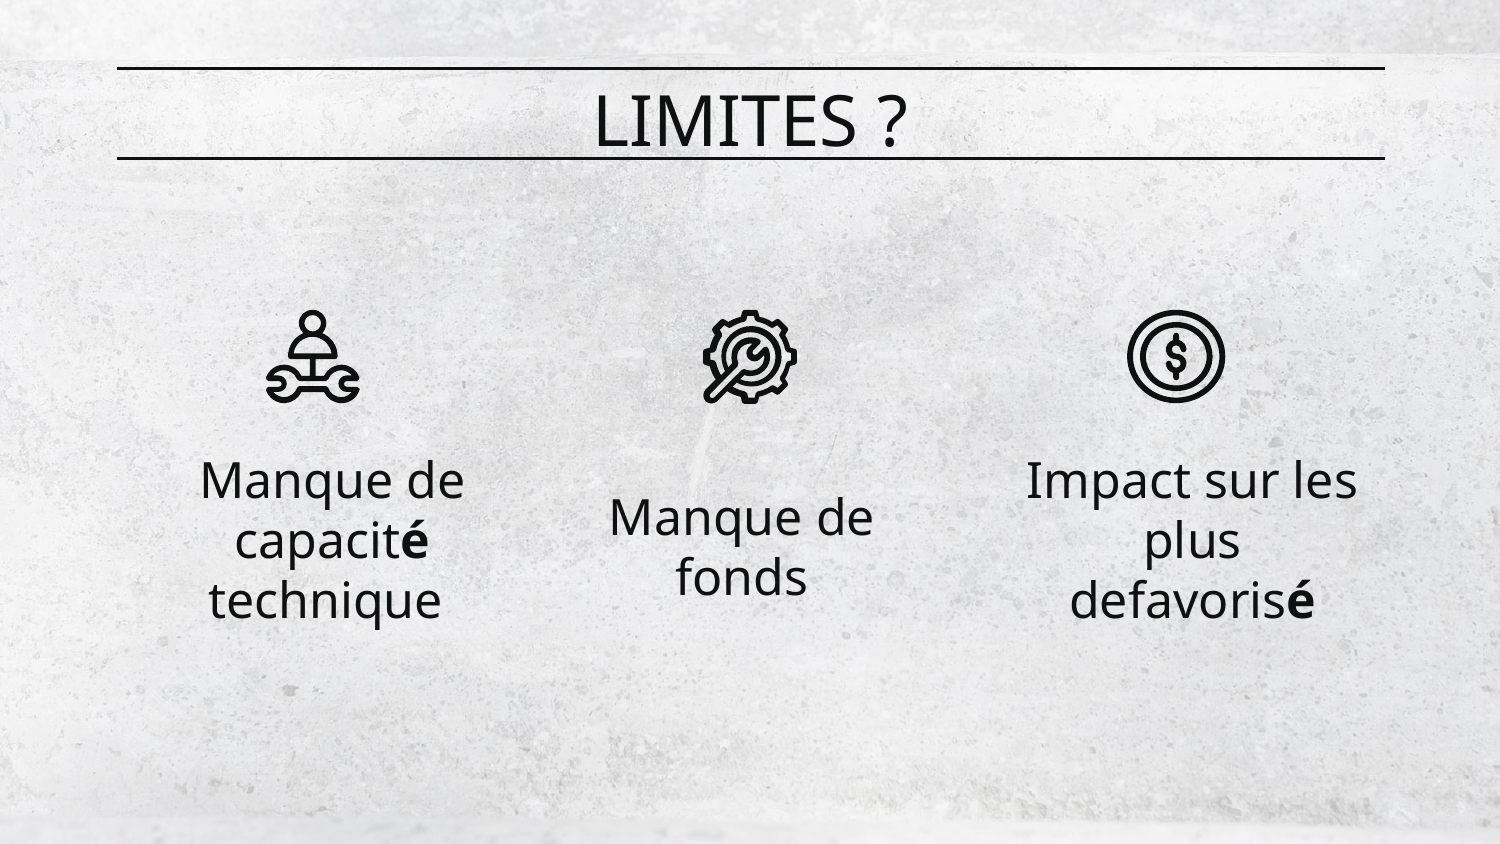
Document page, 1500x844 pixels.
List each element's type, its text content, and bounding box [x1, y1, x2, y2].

title Manque de capacité technique [153, 495, 511, 582]
title LIMITES ? [117, 60, 1383, 155]
title Manque de fonds [563, 502, 921, 589]
title Impact sur les plus defavorisé [1008, 495, 1377, 582]
text_box [266, 309, 360, 404]
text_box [1121, 309, 1226, 404]
text_box [703, 309, 797, 404]
